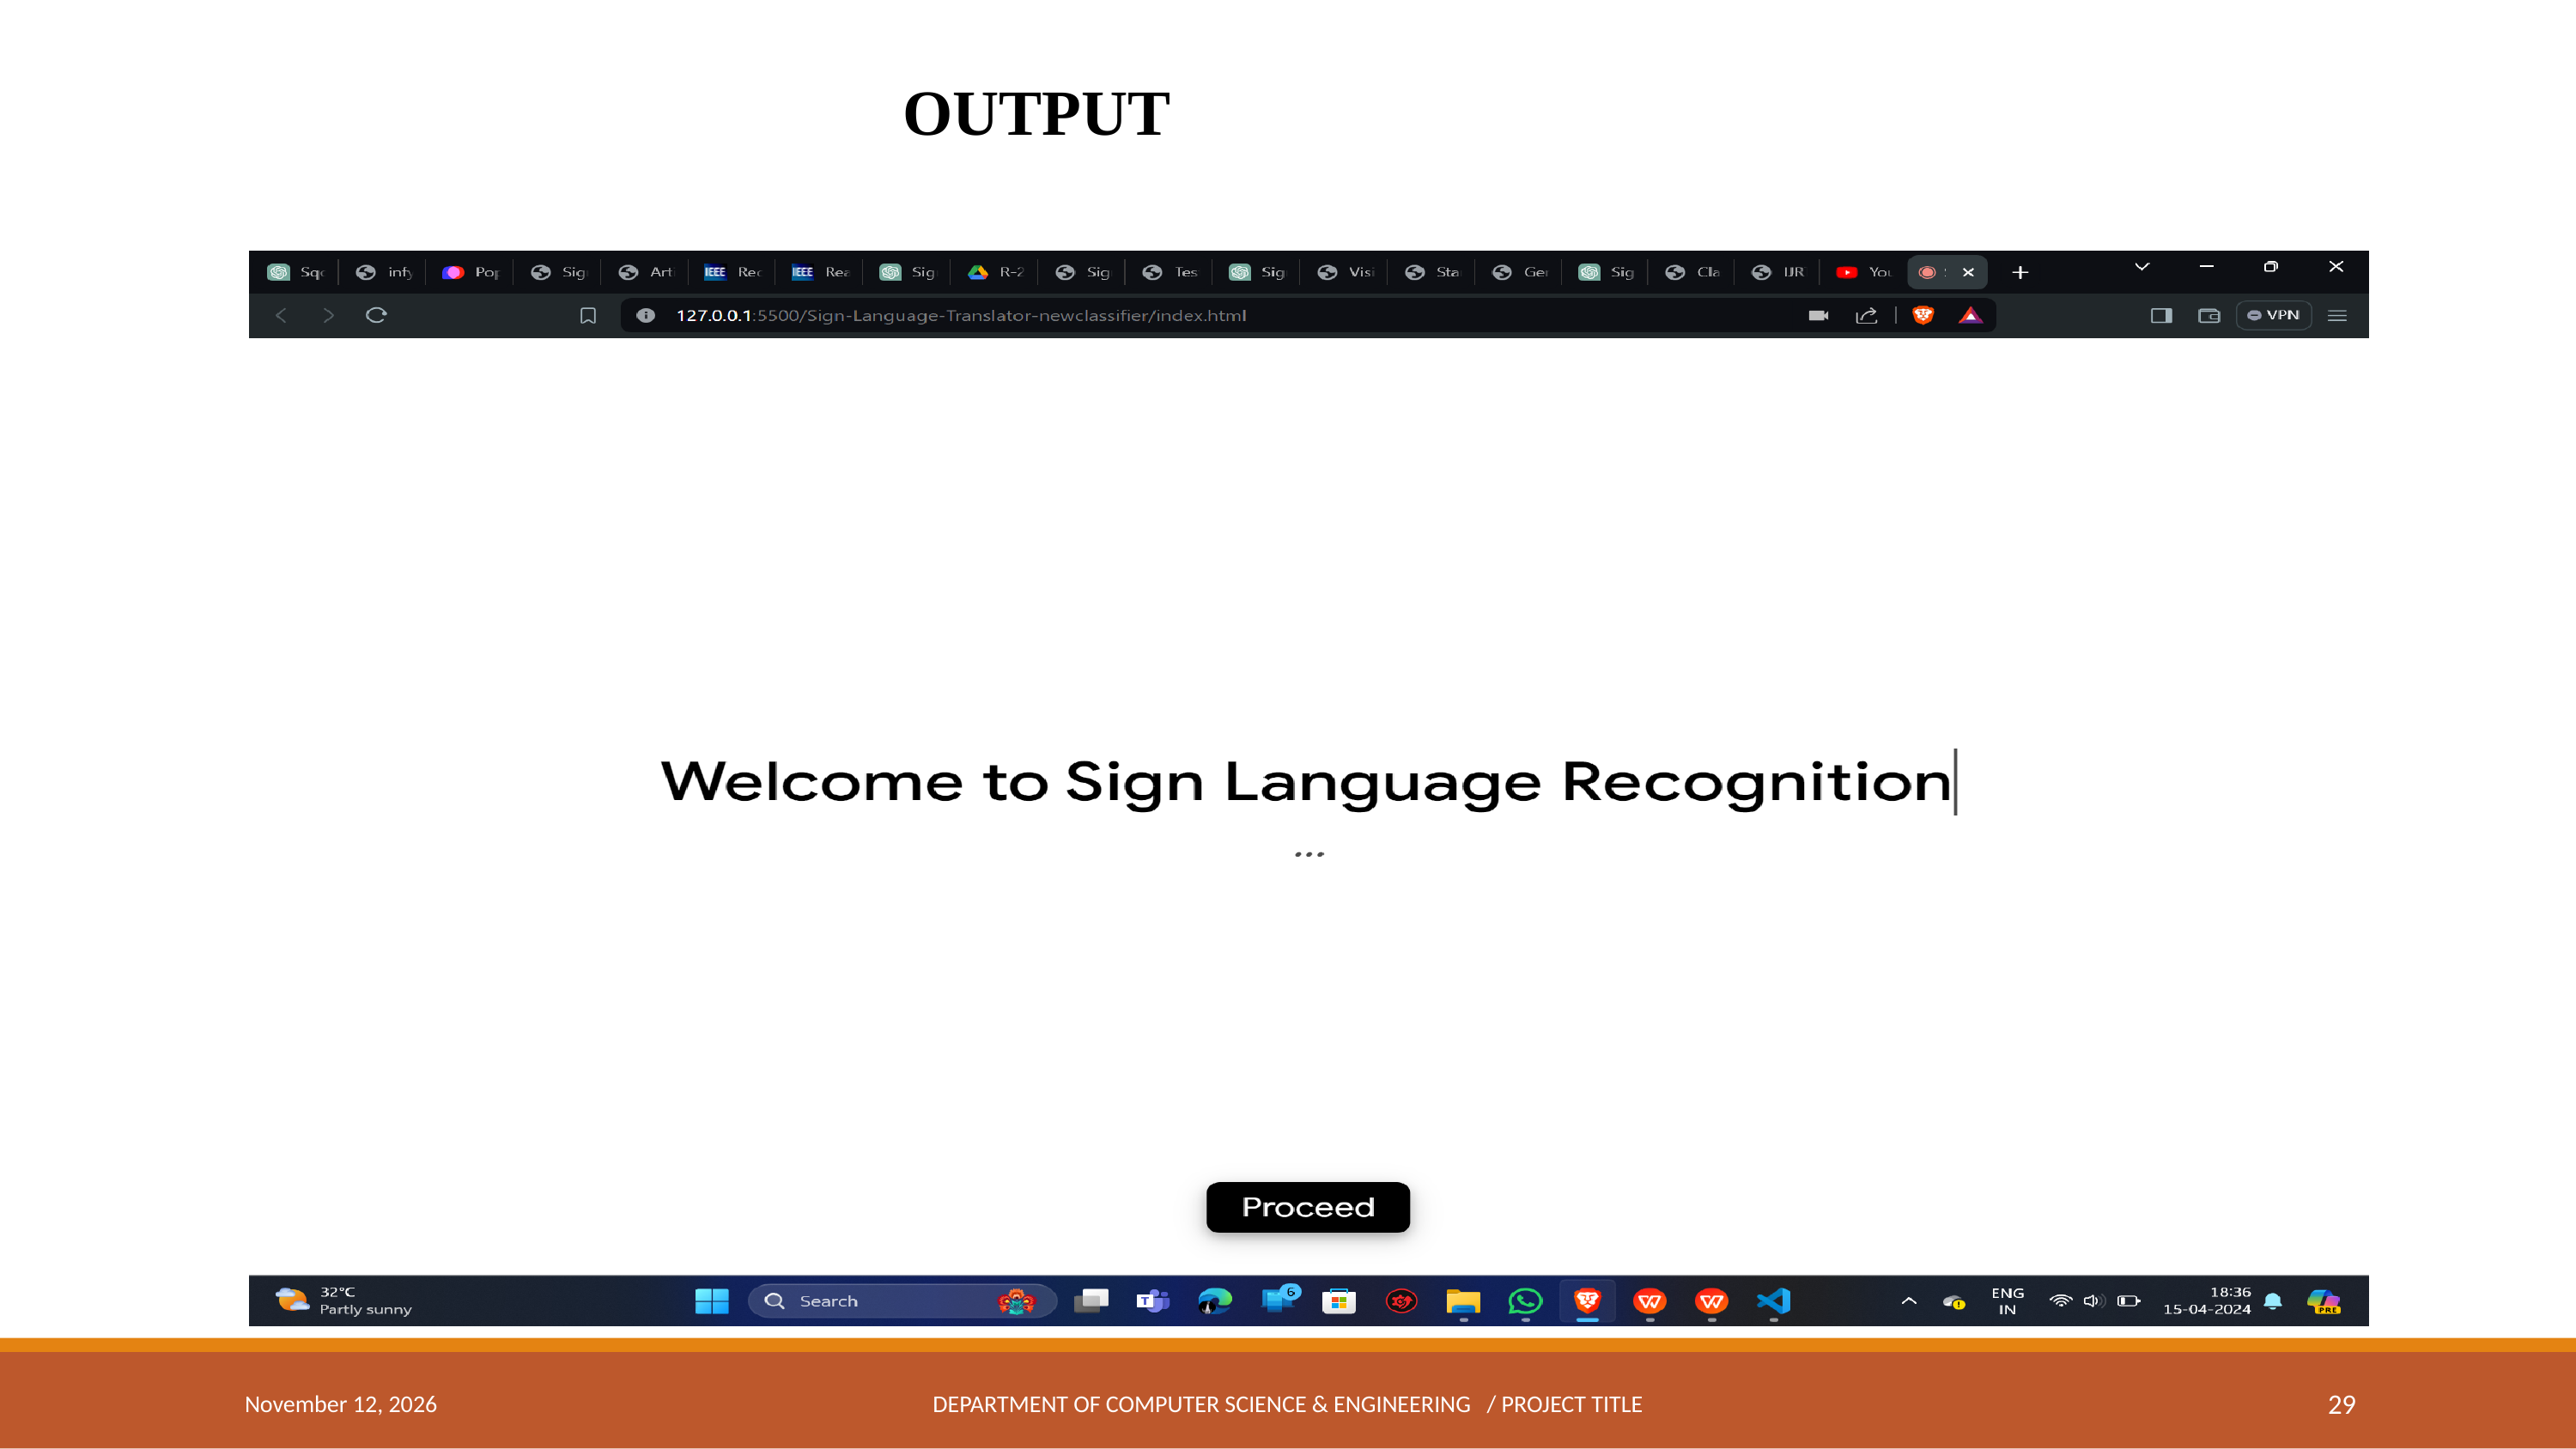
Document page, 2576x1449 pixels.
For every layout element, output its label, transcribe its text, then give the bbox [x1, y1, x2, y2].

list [248, 250, 2370, 1327]
slide_number 29 [2092, 1364, 2369, 1442]
text_box OUTPUT [890, 64, 1303, 155]
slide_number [232, 1364, 755, 1442]
footer DEPARTMENT OF COMPUTER SCIENCE & ENGINEERING / PROJECT TITLE [779, 1364, 1798, 1442]
